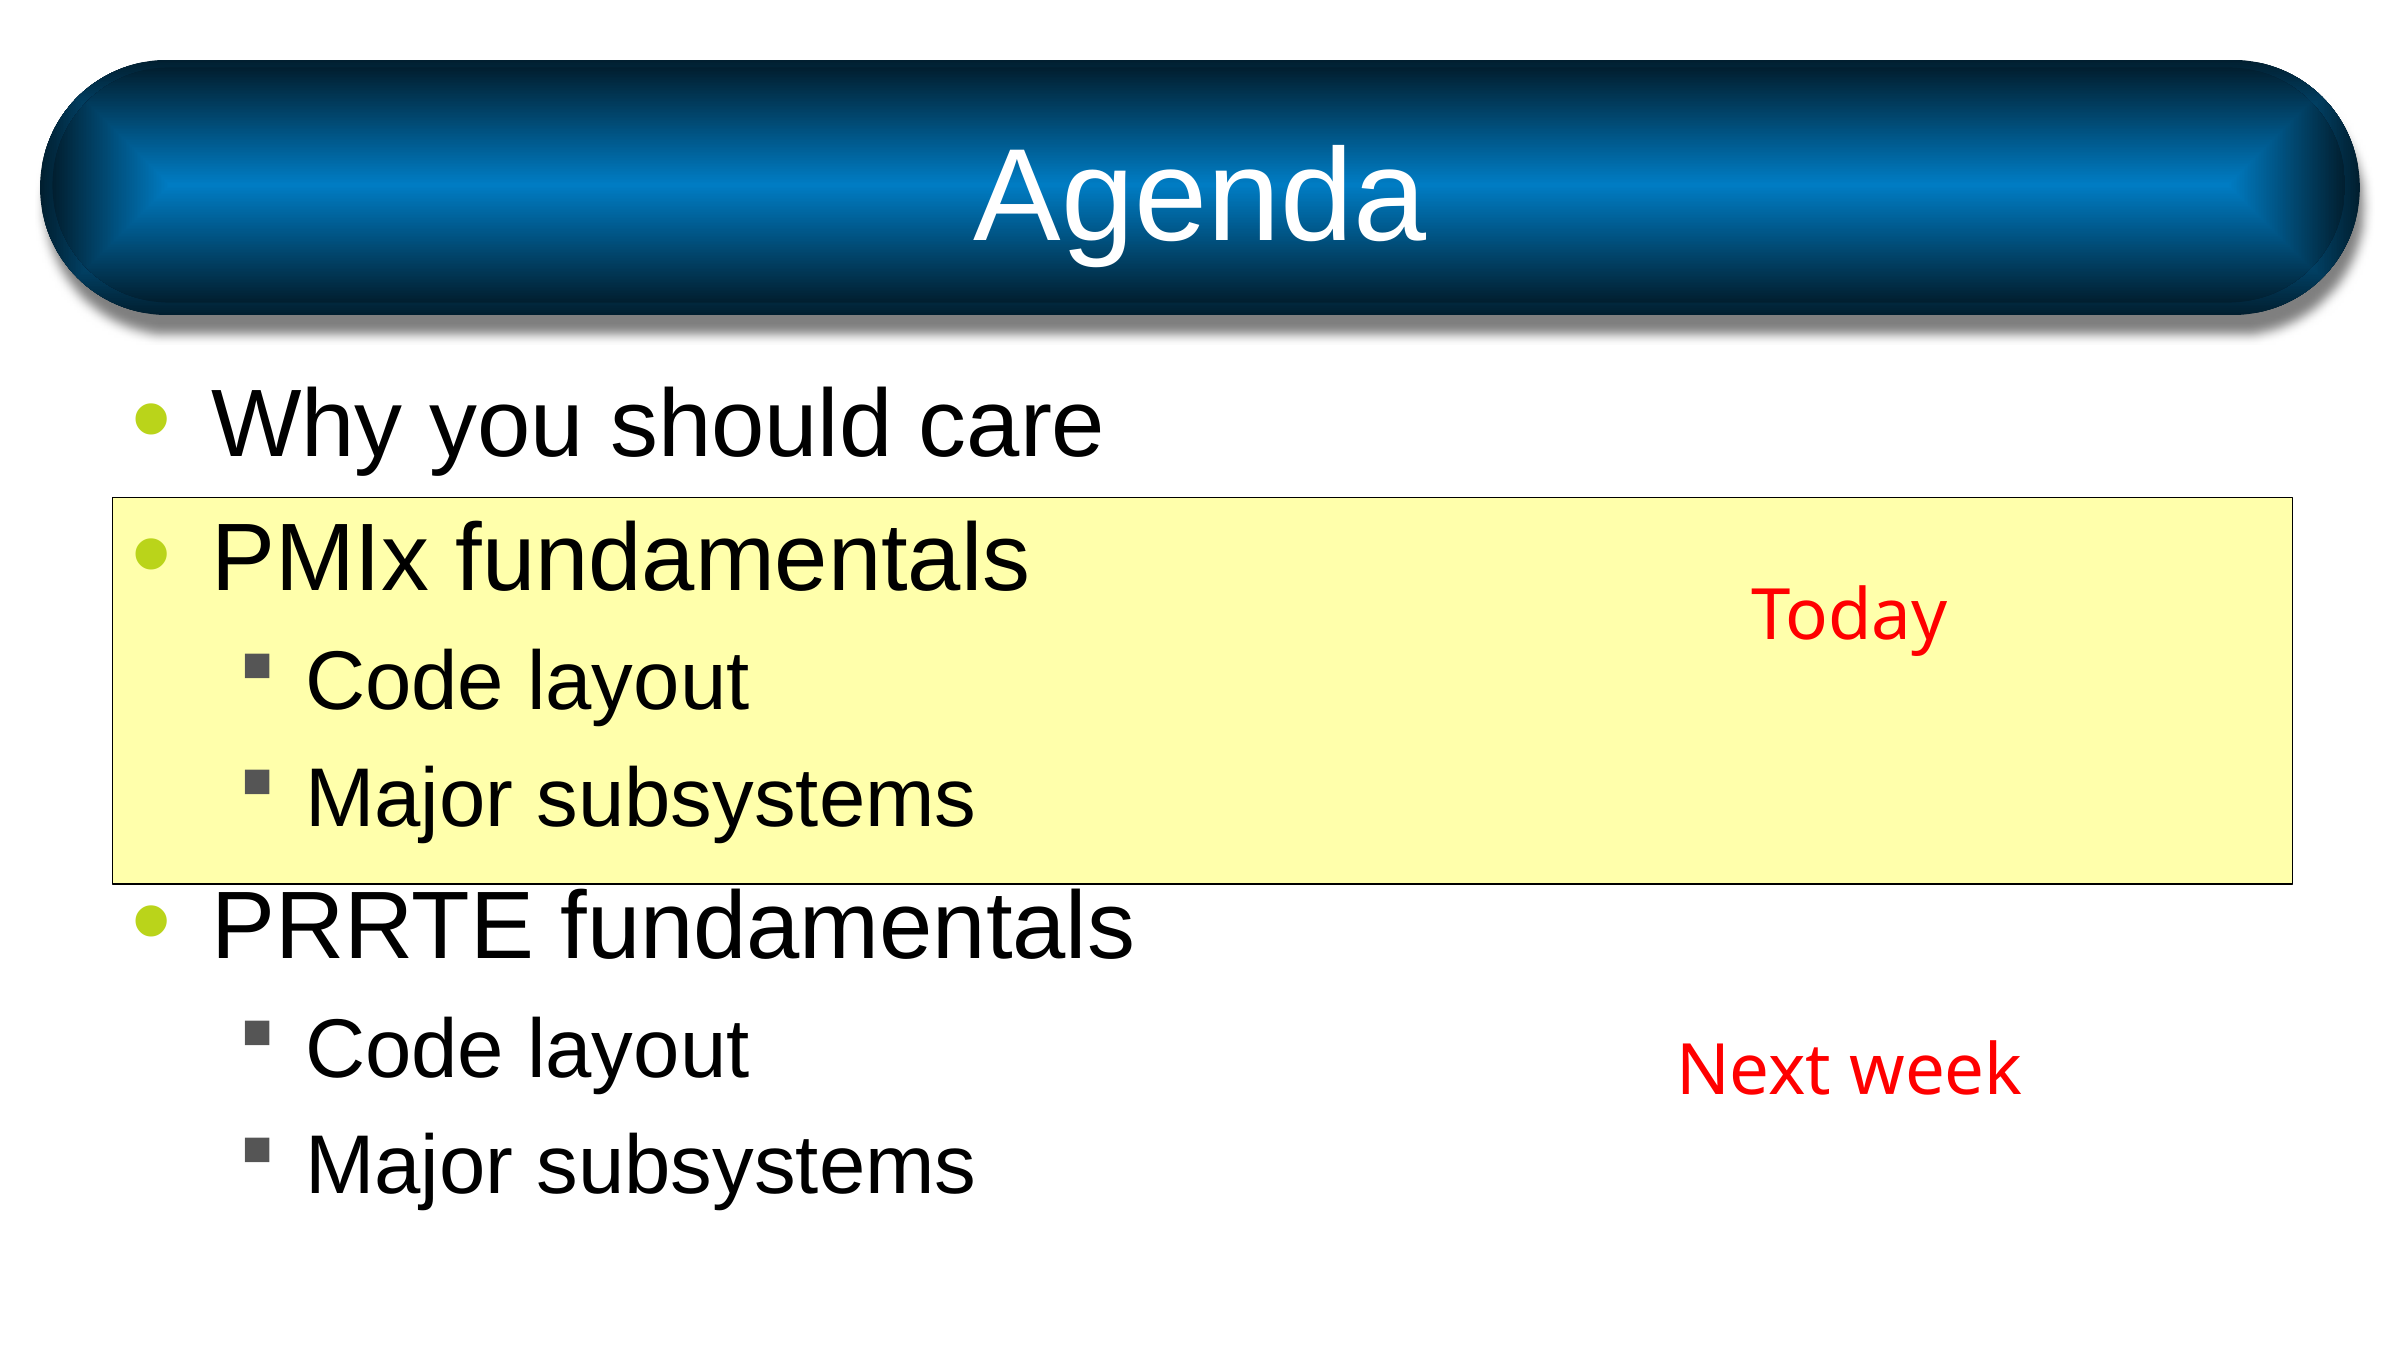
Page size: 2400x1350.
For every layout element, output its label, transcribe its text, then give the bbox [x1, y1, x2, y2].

title Agenda [179, 75, 2221, 300]
list Why you should care PMIx fundamentals Code layout Major subsystems PRRTE fundamentals Code layout Major subsystems [109, 350, 2291, 1310]
text_box Next week [1661, 1016, 2038, 1117]
text_box Today [1736, 561, 1963, 661]
